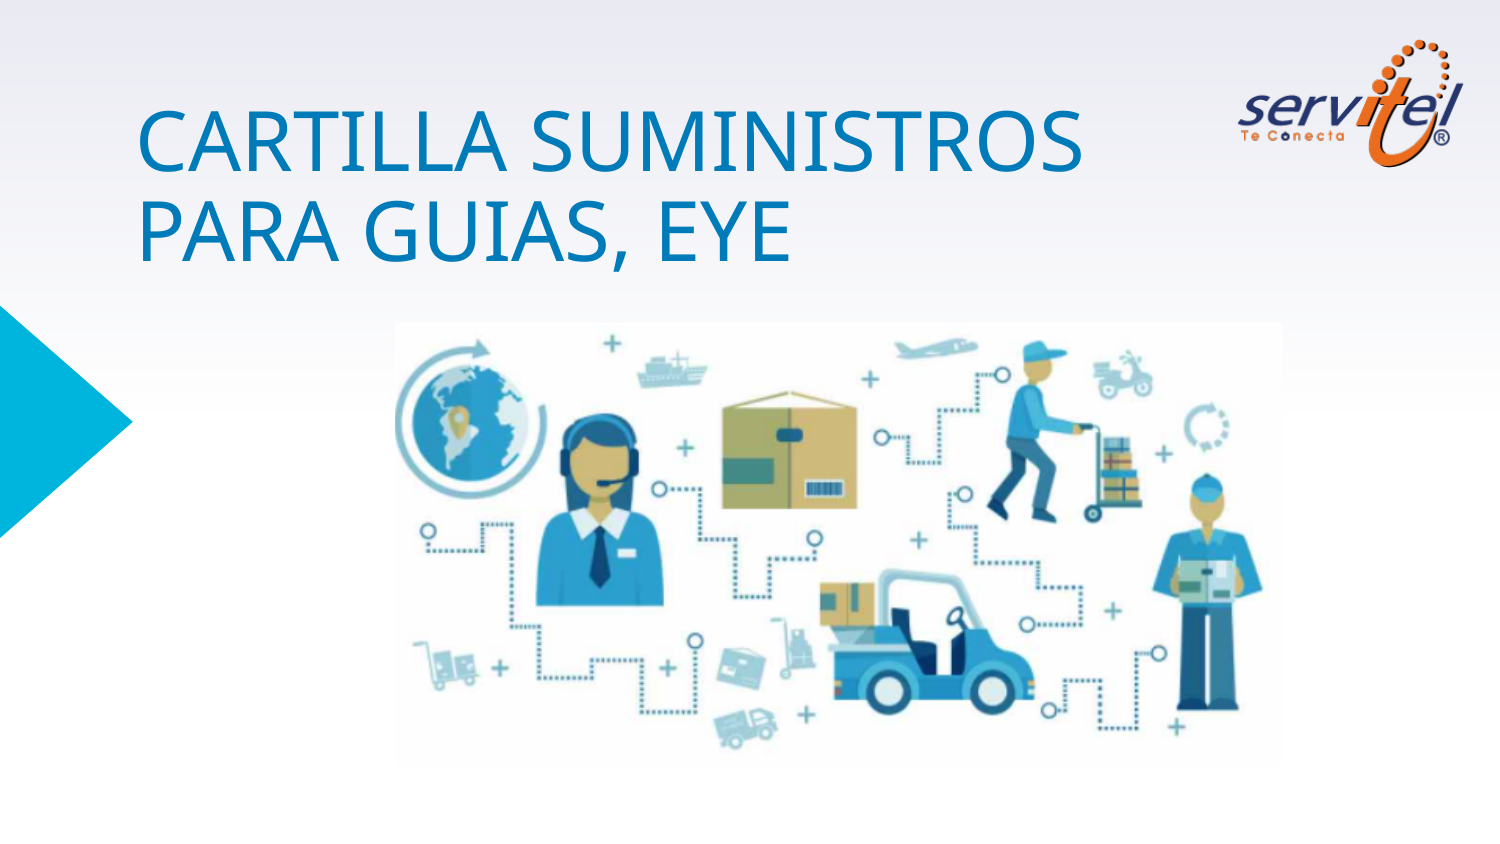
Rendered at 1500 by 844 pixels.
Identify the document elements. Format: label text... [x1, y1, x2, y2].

title CARTILLA SUMINISTROS PARA GUIAS, EYE [135, 79, 1188, 300]
picture [395, 322, 1282, 766]
picture [1231, 37, 1469, 169]
